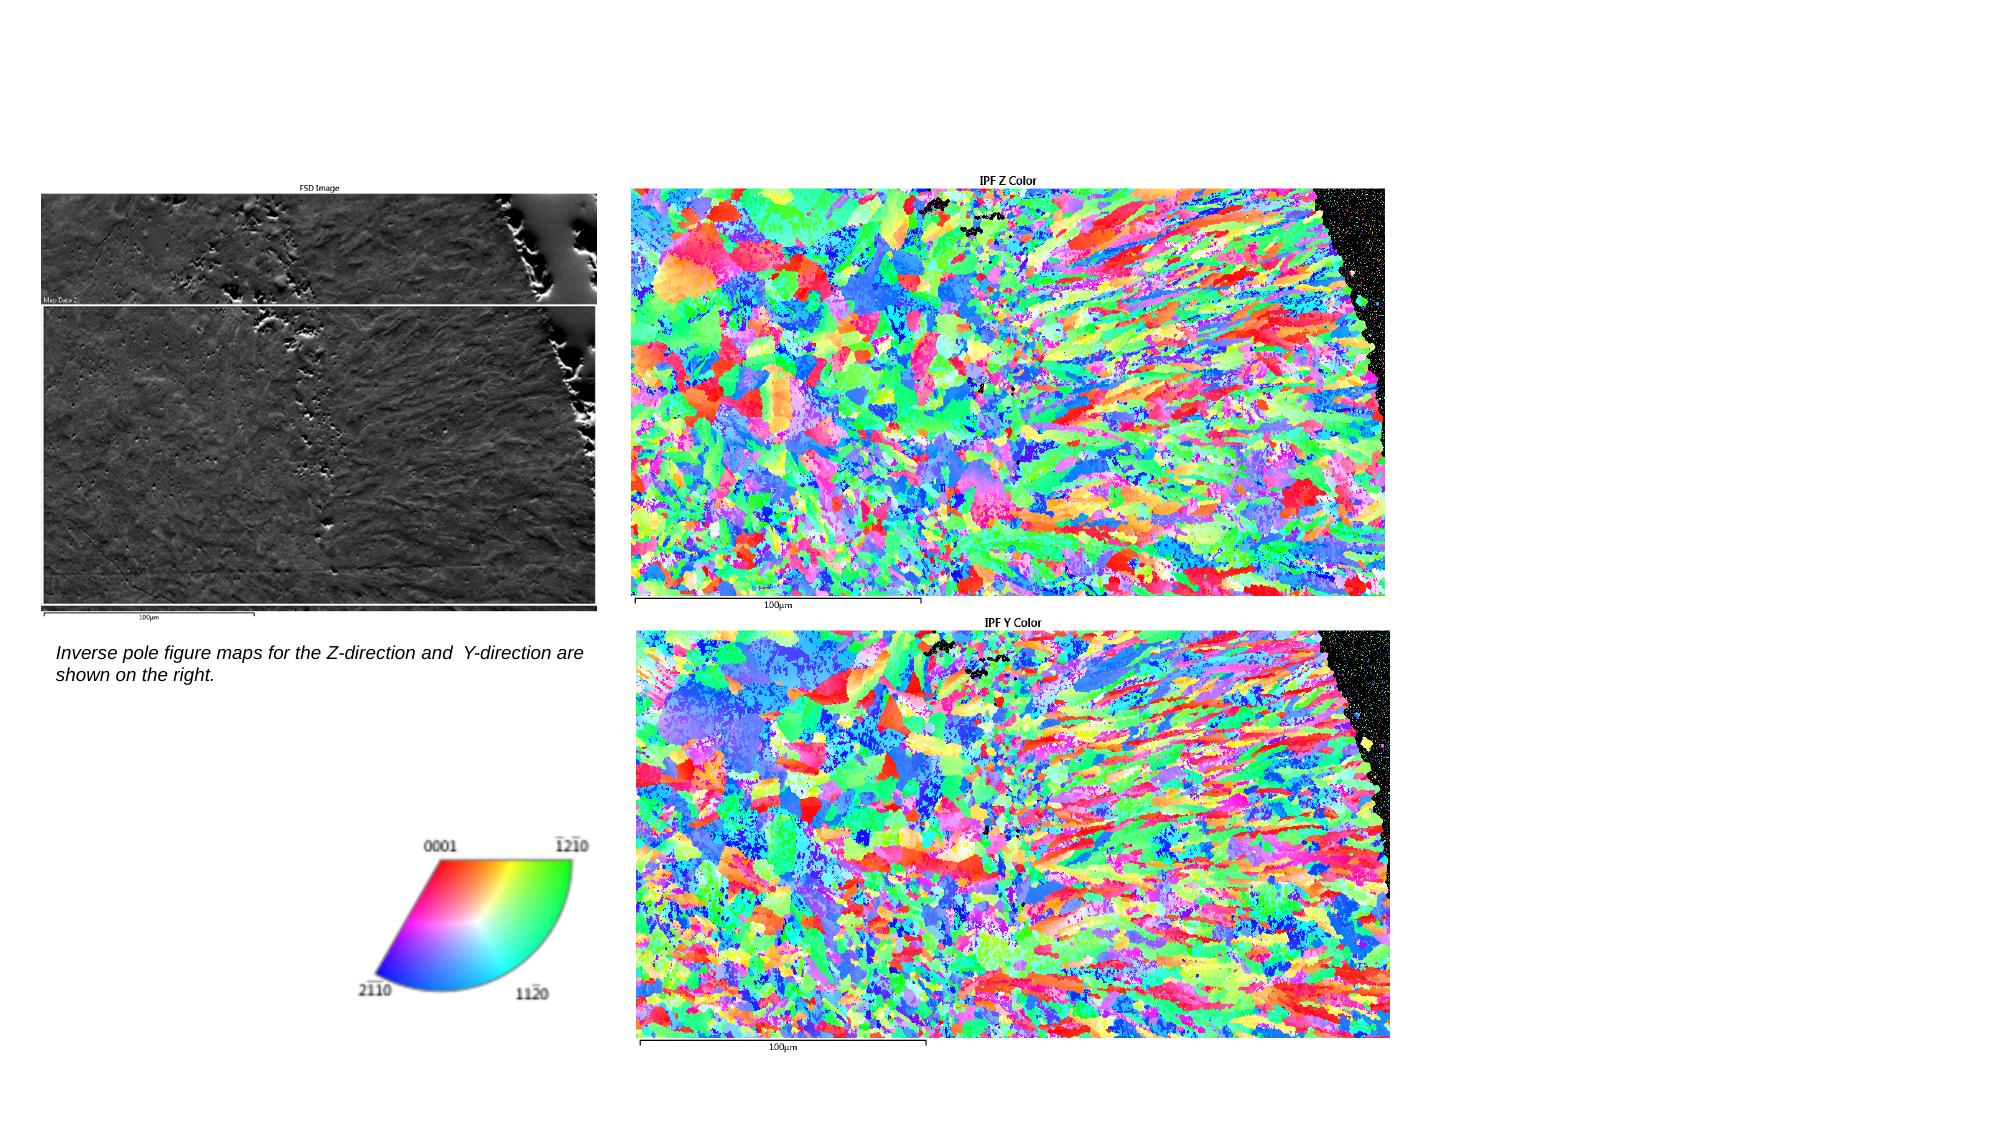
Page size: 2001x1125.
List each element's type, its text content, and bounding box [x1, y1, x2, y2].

picture [631, 172, 1385, 611]
picture [636, 614, 1390, 1053]
picture [41, 182, 597, 622]
text_box Inverse pole figure maps for the Z-direction and Y-direction are shown on the right. [41, 633, 630, 693]
picture [347, 797, 630, 1053]
